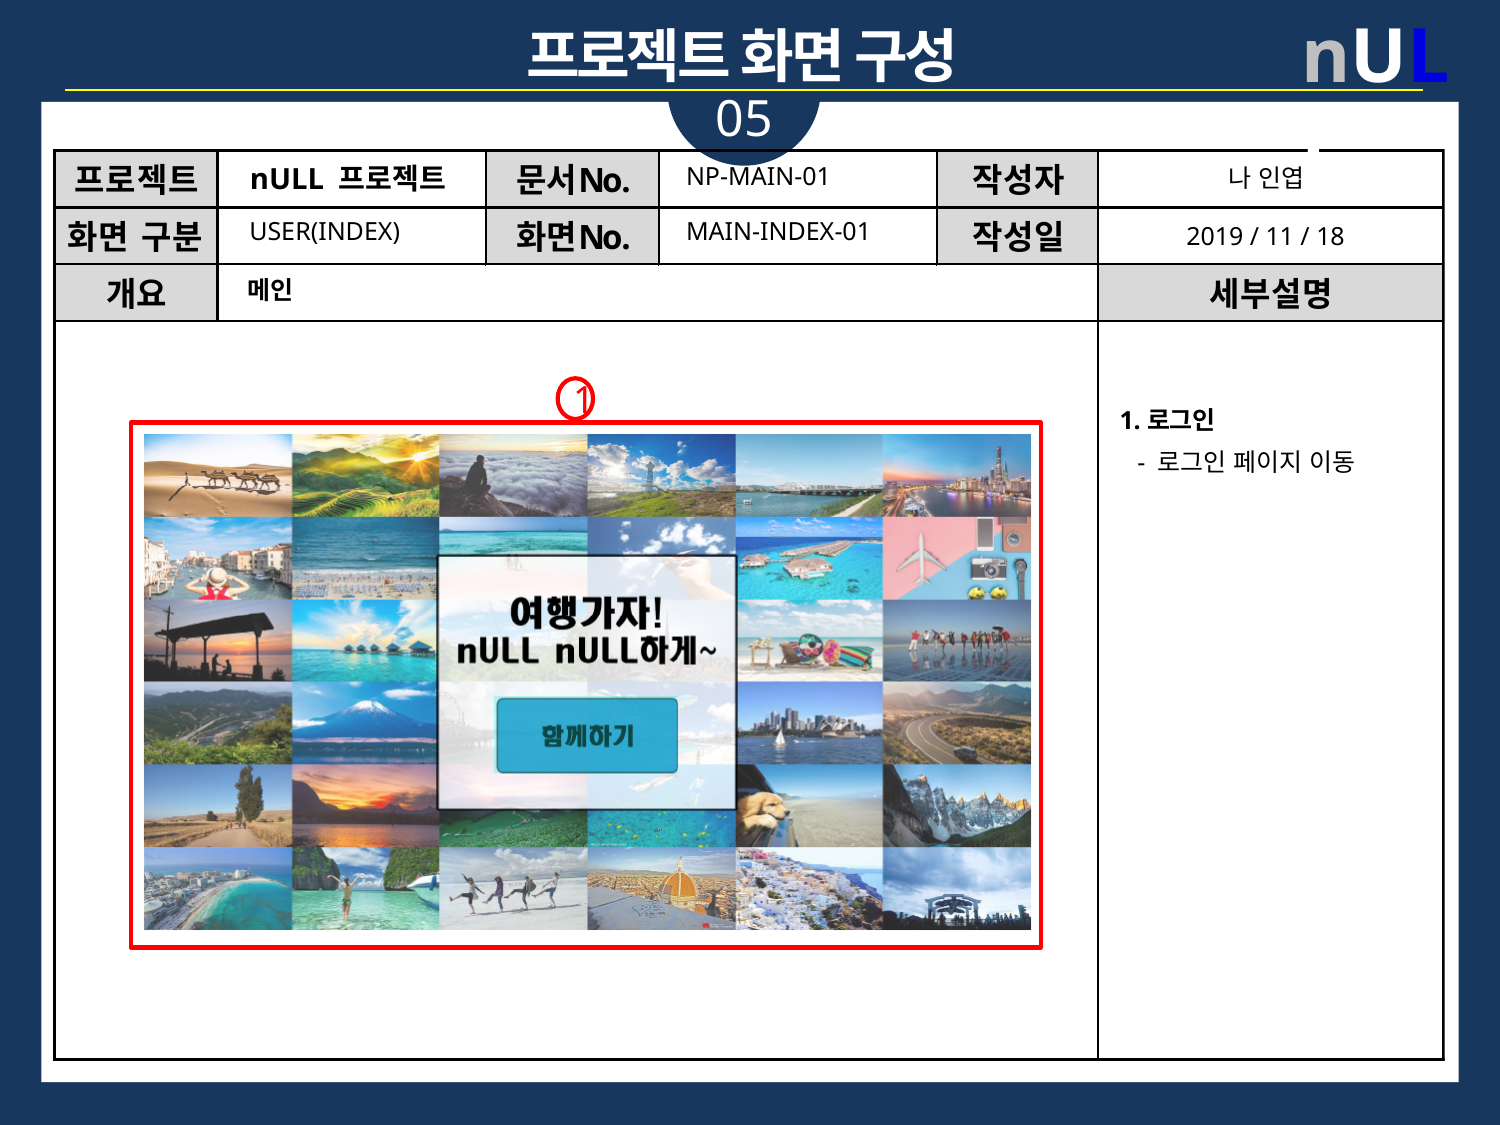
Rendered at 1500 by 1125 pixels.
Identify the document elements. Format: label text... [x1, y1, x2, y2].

text_box 05 [655, 98, 833, 147]
picture [126, 420, 1046, 941]
text_box [39, 100, 1461, 1084]
text_box nULL [1286, 0, 1500, 195]
text_box 프로젝트 화면 구성 [511, 11, 974, 89]
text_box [52, 148, 1448, 1064]
